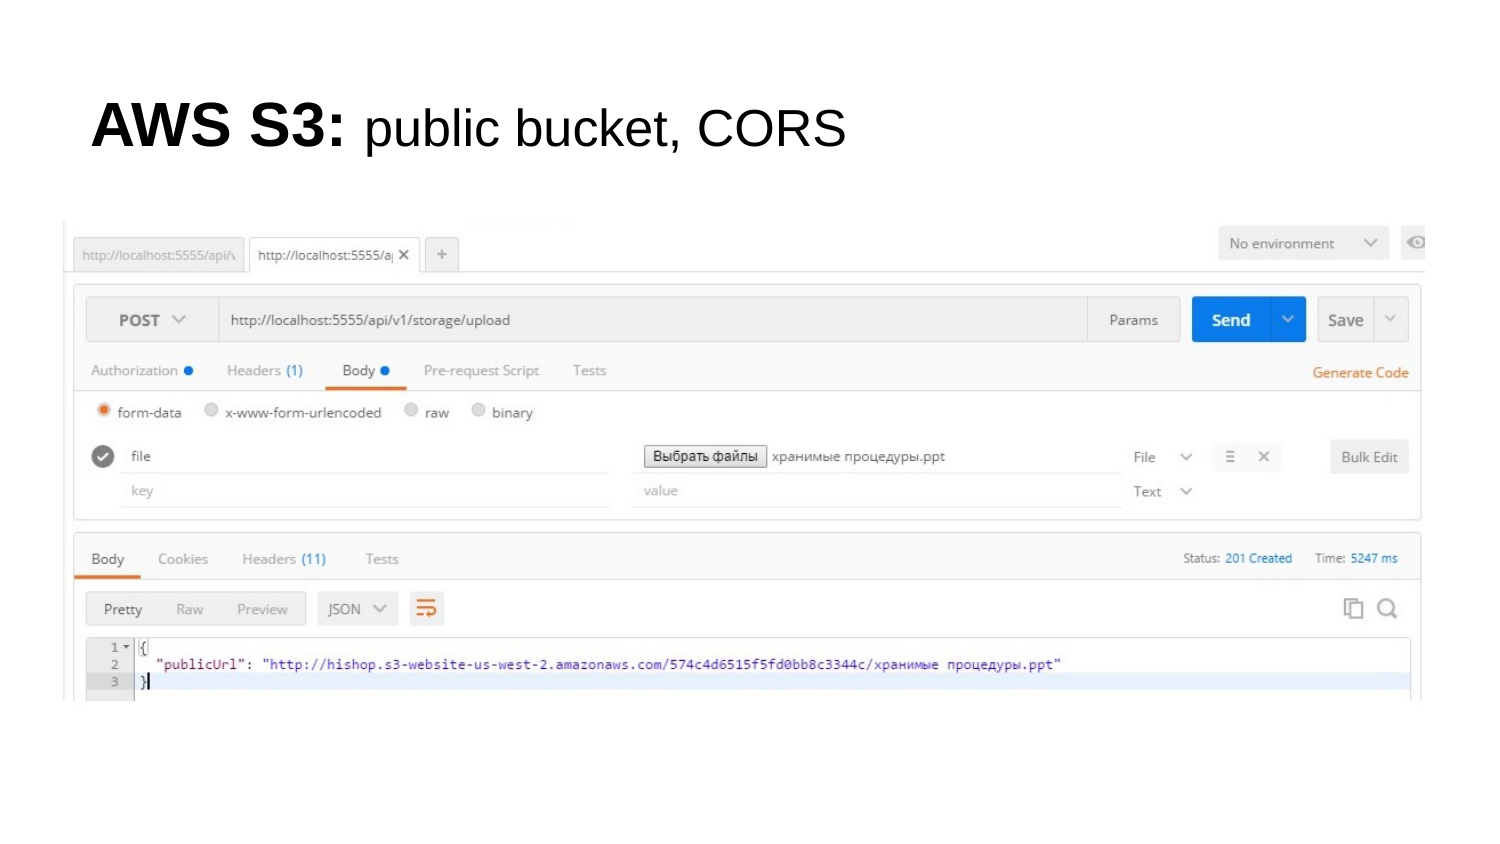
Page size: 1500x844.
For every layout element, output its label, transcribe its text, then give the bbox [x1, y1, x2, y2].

picture [63, 221, 1426, 717]
title AWS S3: public bucket, CORS [75, 33, 1425, 175]
